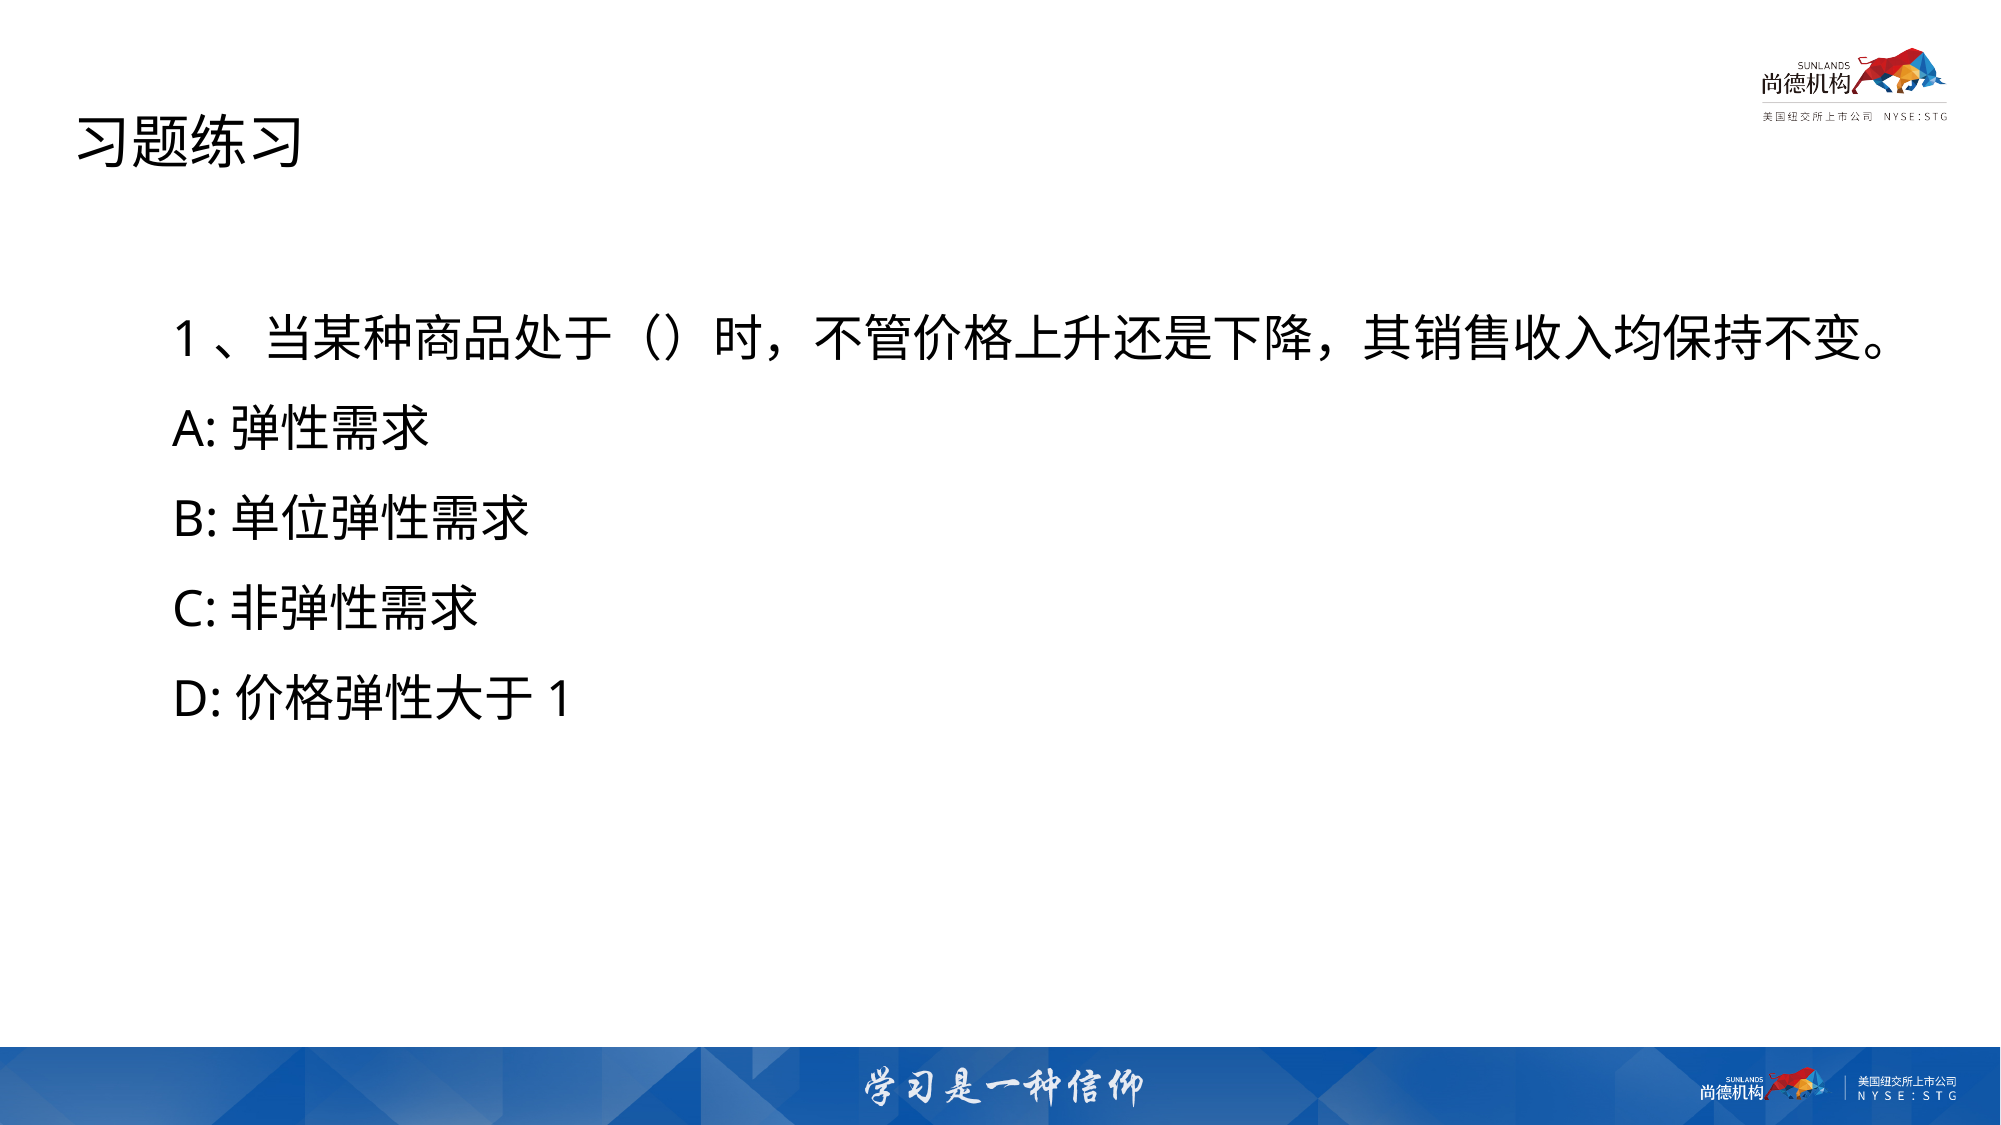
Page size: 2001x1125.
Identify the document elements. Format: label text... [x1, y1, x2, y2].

text_box 习题练习 [54, 95, 837, 184]
picture [0, 1047, 2001, 1125]
picture [1720, 19, 1989, 150]
text_box 1、当某种商品处于（）时，不管价格上升还是下降，其销售收入均保持不变。 A:弹性需求 B:单位弹性需求 C:非弹性需求 D:价格弹性大于1 [157, 268, 1936, 734]
